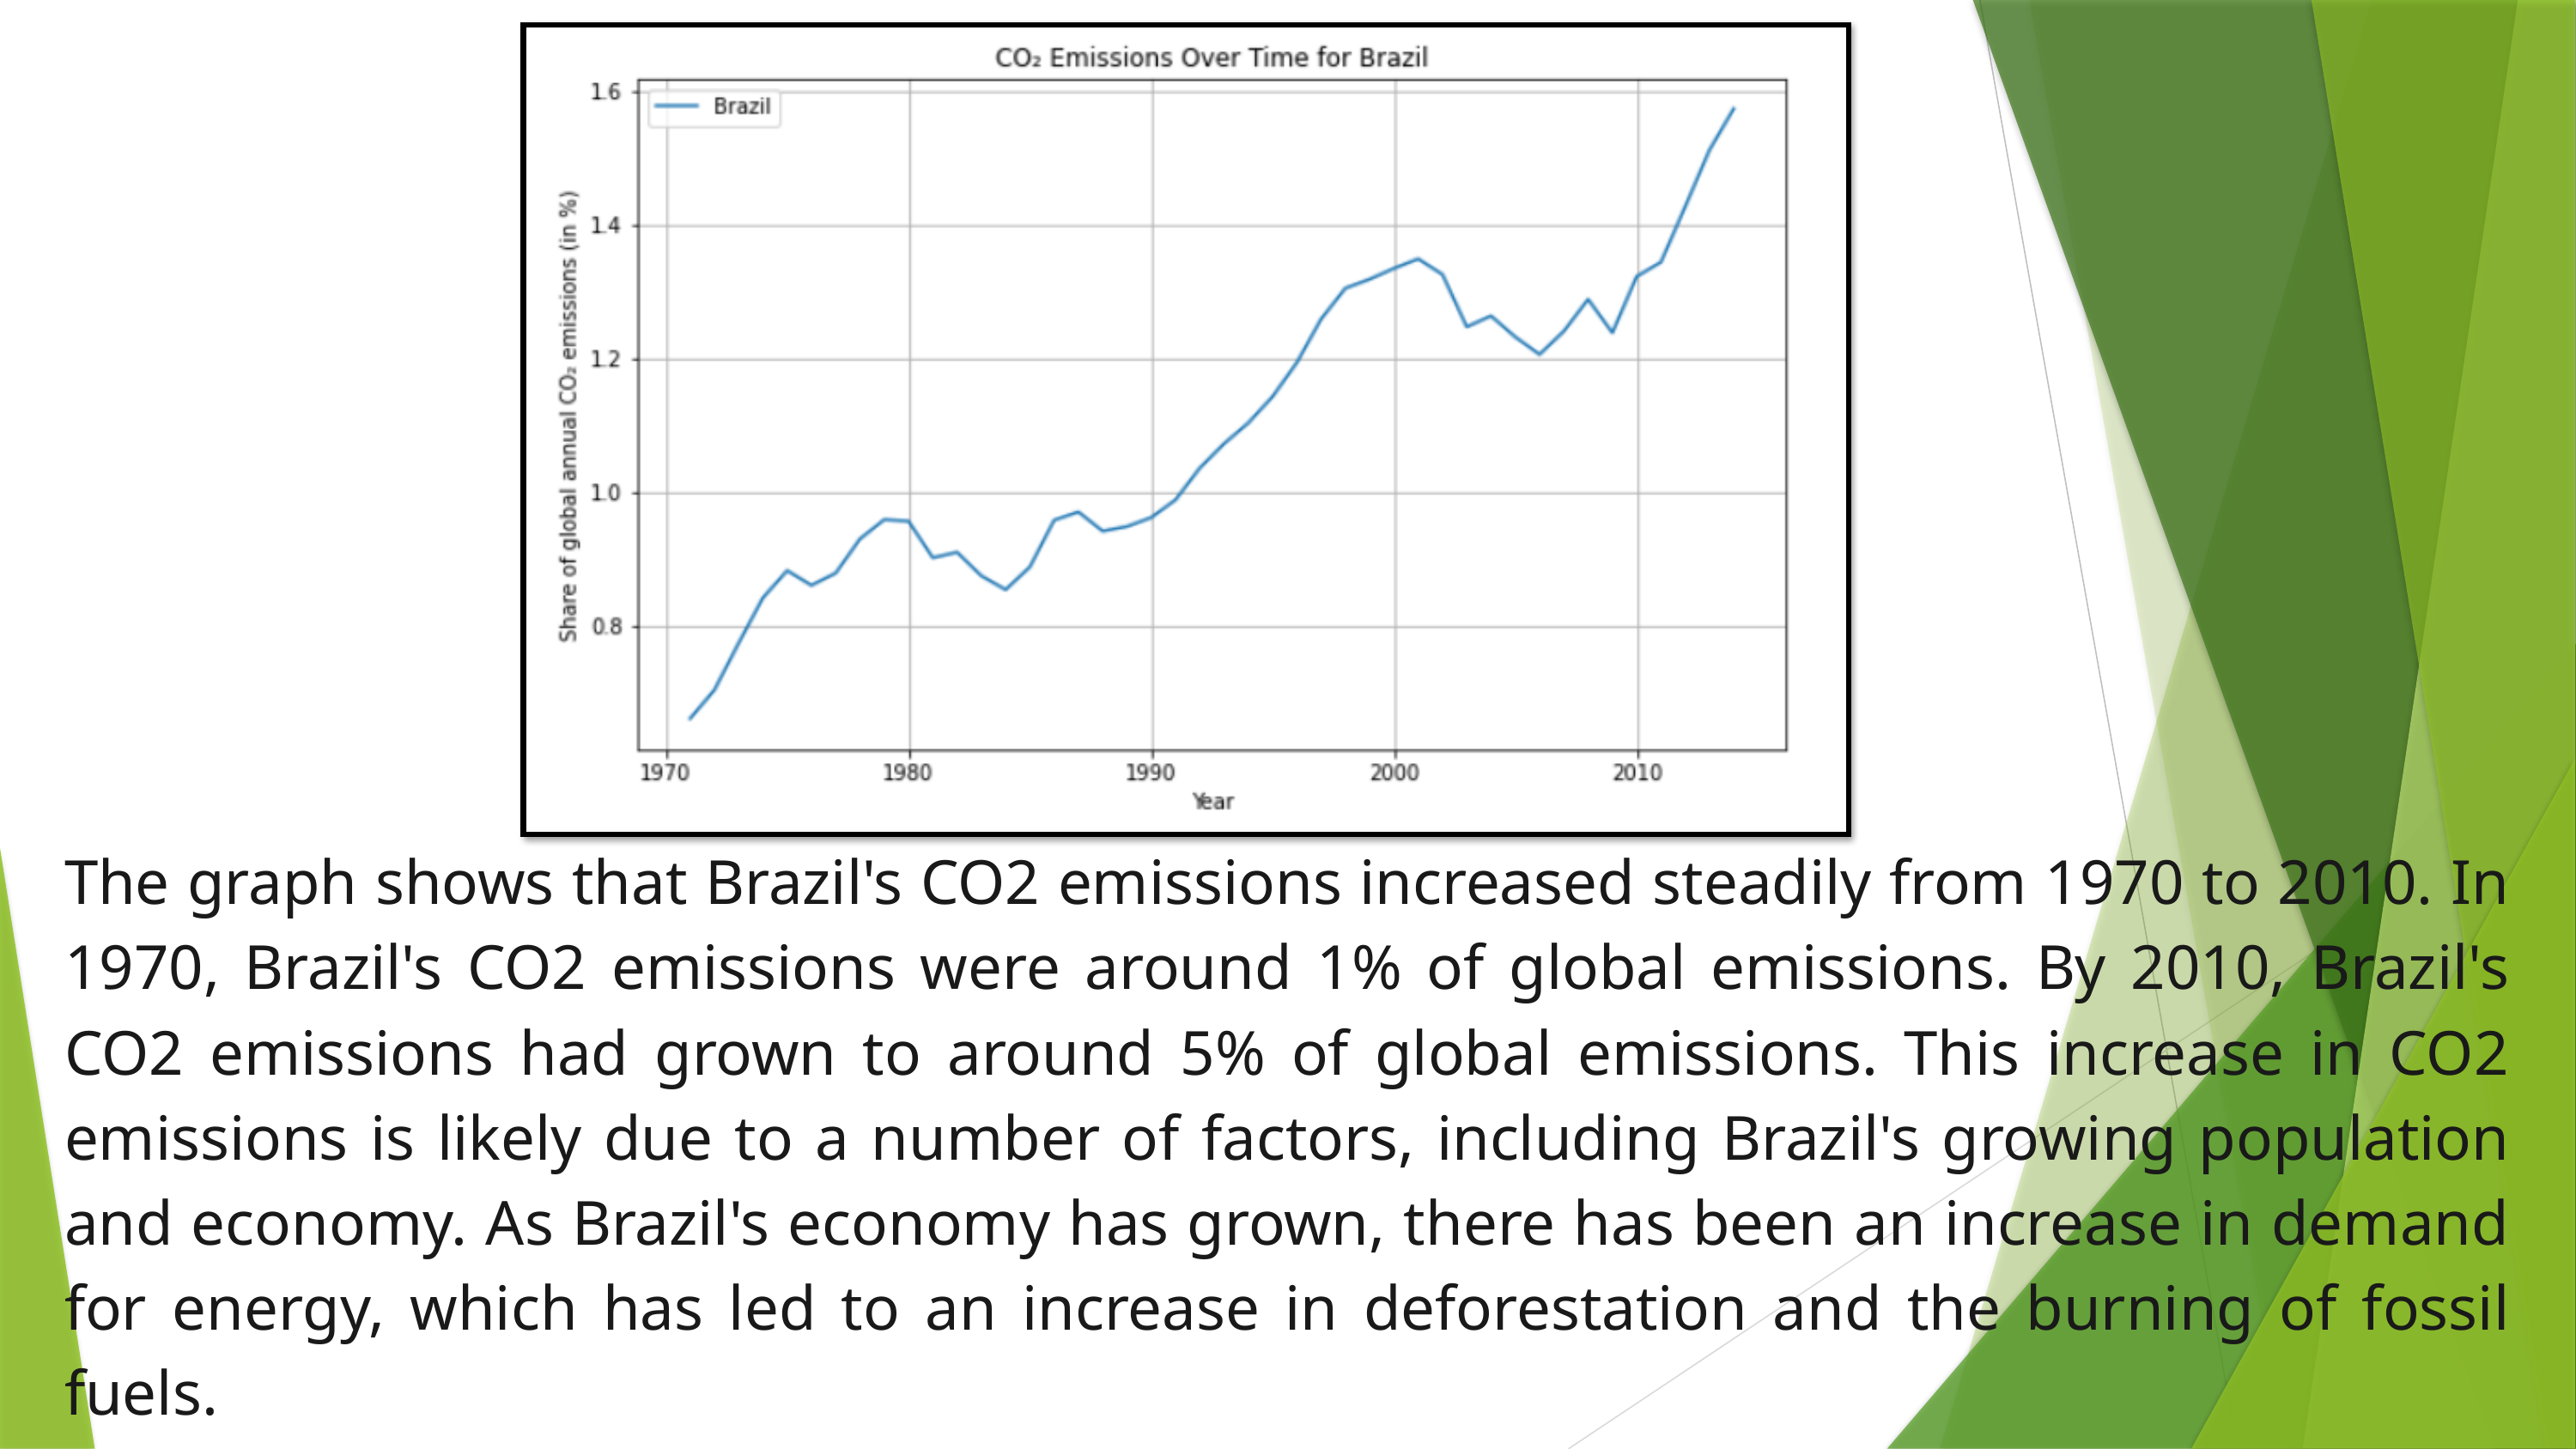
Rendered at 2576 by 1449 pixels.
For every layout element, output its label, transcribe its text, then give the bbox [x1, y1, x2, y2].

text_box The graph shows that Brazil's CO2 emissions increased steadily from 1970 to 2010. In 1970, Brazil's CO2 emissions were around 1% of global emissions. By 2010, Brazil's CO2 emissions had grown to around 5% of global emissions. This increase in CO2 emissions is likely due to a number of factors, including Brazil's growing population and economy. As Brazil's economy has grown, there has been an increase in demand for energy, which has led to an increase in deforestation and the burning of fossil fuels. [64, 831, 2512, 1449]
picture [525, 27, 1847, 833]
